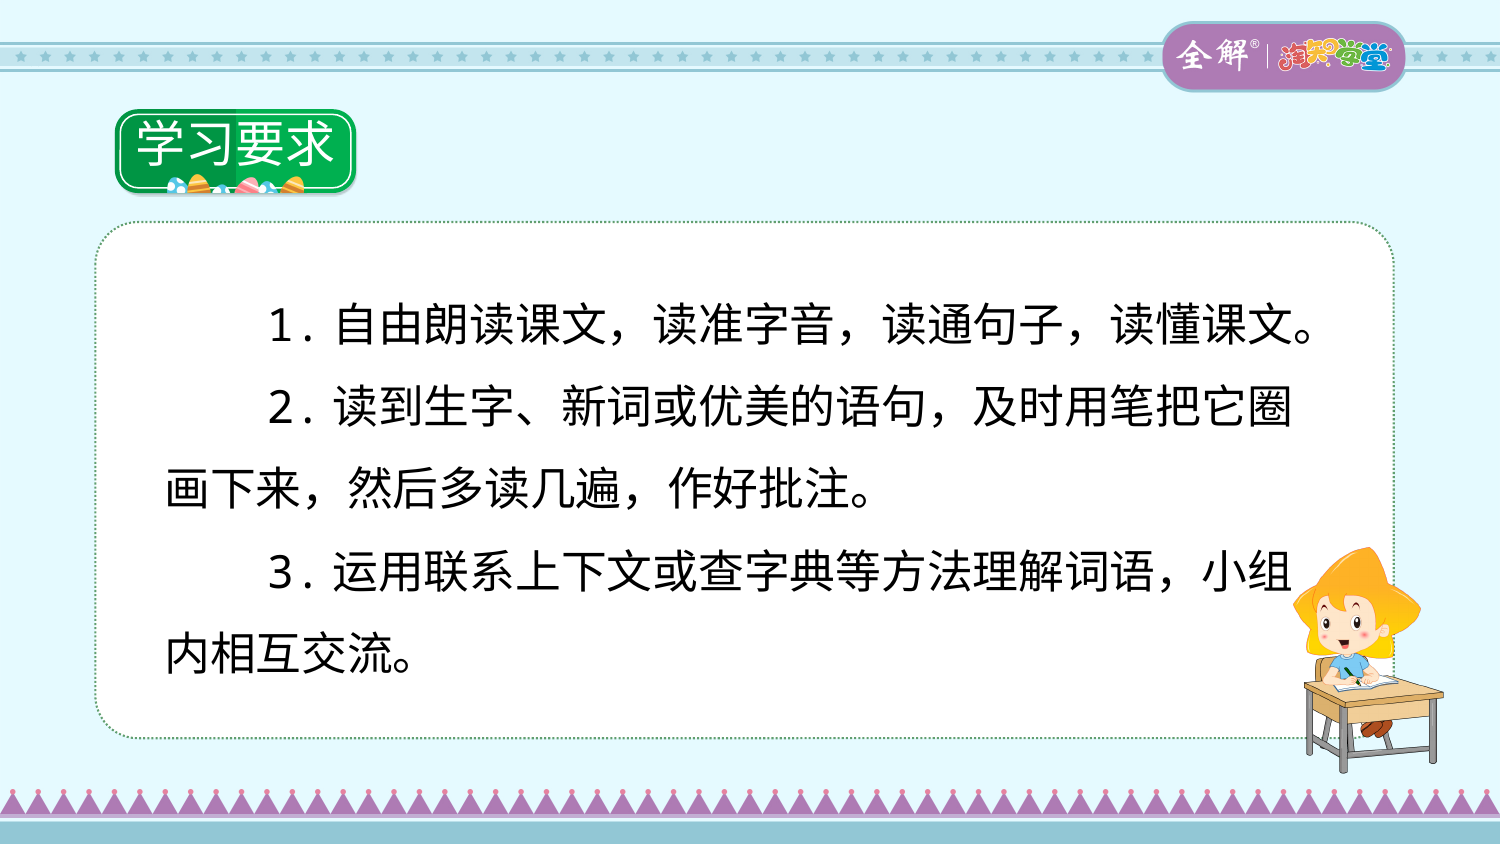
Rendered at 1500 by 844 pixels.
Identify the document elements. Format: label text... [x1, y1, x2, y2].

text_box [114, 105, 357, 194]
text_box [94, 220, 1395, 740]
picture [0, 0, 1500, 844]
text_box 1.自由朗读课文，读准字音，读通句子，读懂课文。 2.读到生字、新词或优美的语句，及时用笔把它圈画下来，然后多读几遍，作好批注。 3.运用联系上下文或查字典等方法理解词语，小组内相互交流。 [149, 260, 1315, 688]
